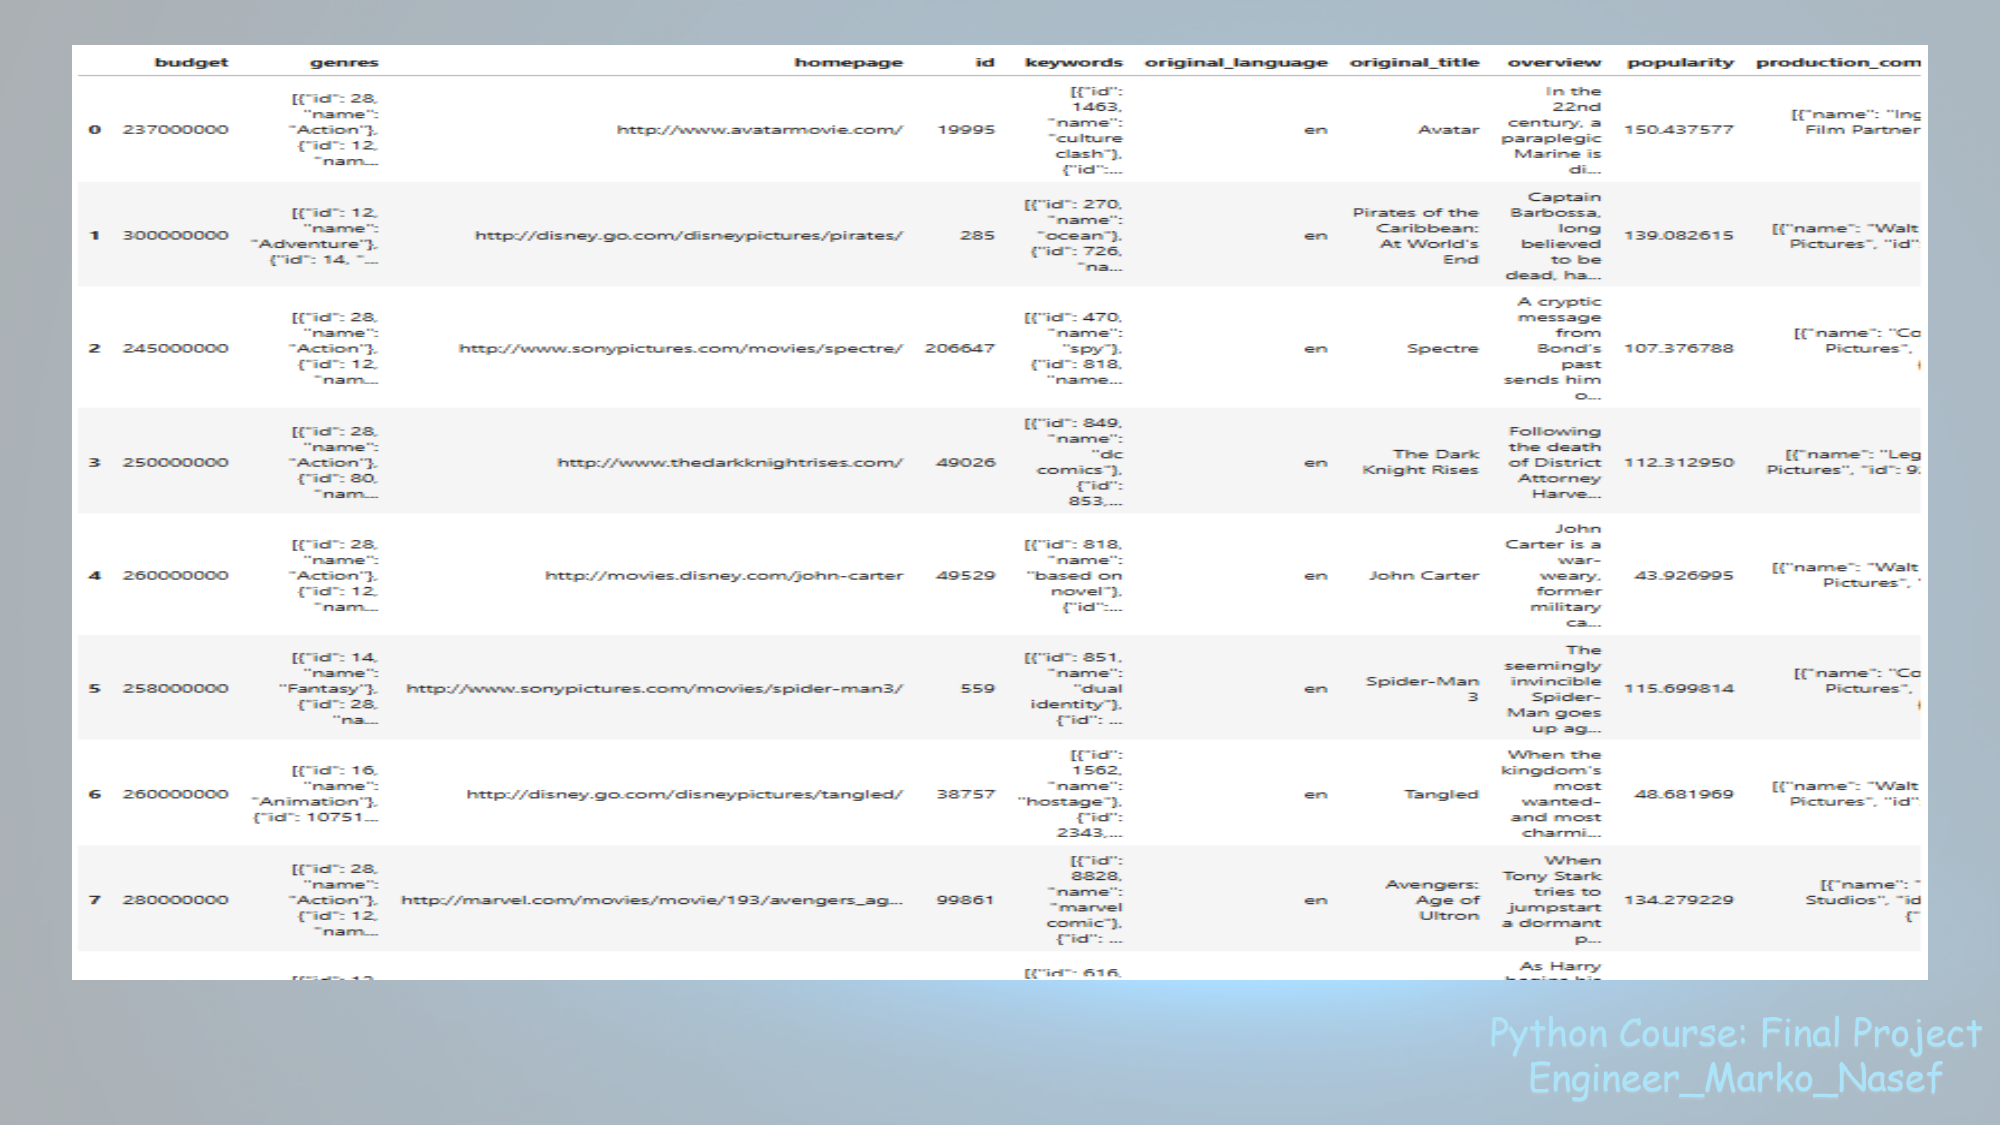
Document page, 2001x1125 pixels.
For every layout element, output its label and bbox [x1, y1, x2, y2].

picture [72, 45, 1928, 980]
